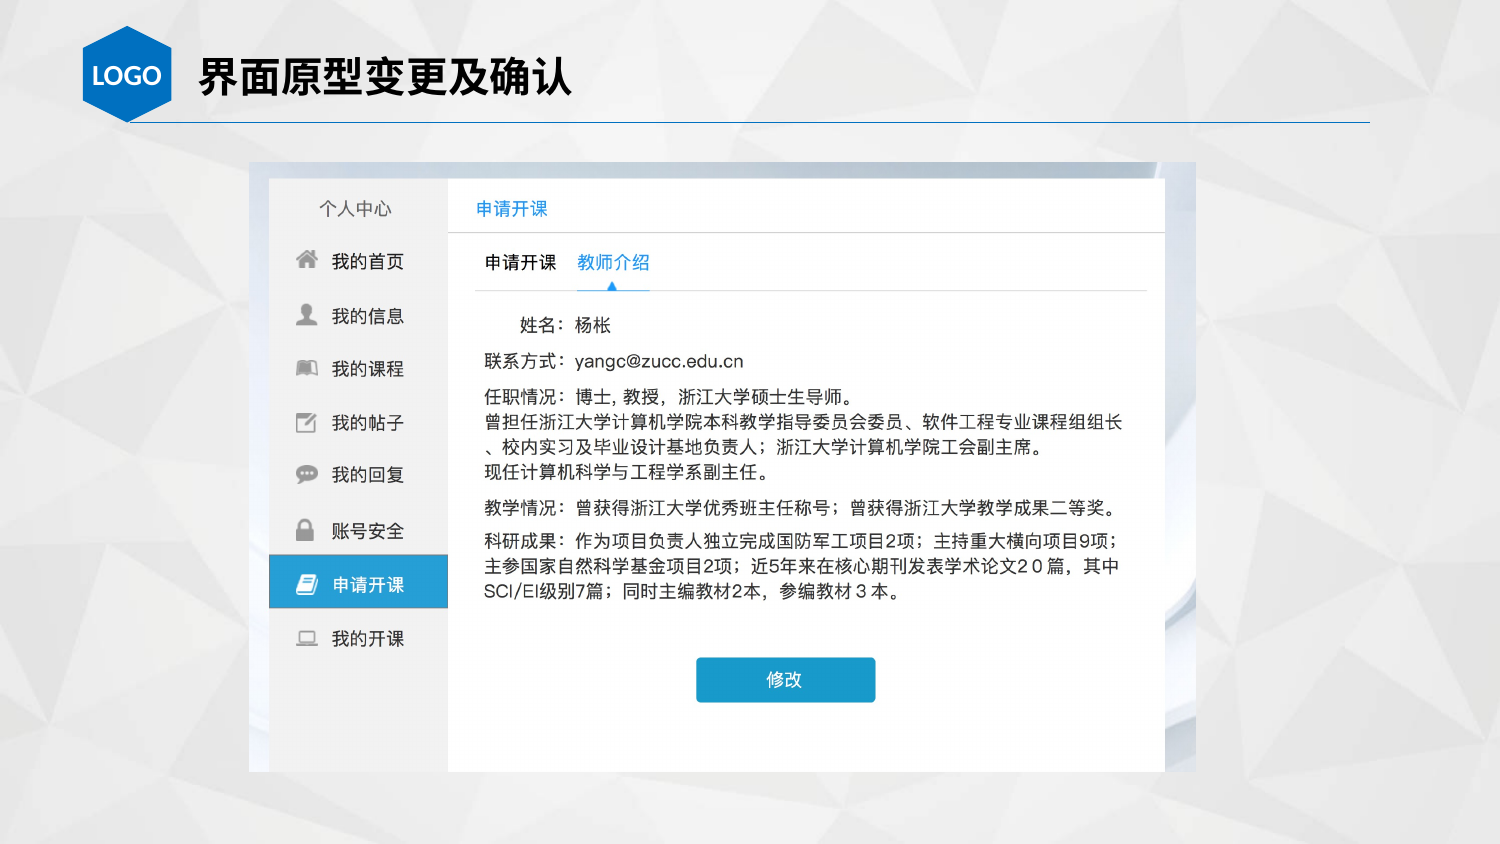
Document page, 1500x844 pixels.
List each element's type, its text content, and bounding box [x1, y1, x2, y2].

picture [0, 0, 1500, 844]
text_box 界面原型变更及确认 [183, 43, 774, 109]
